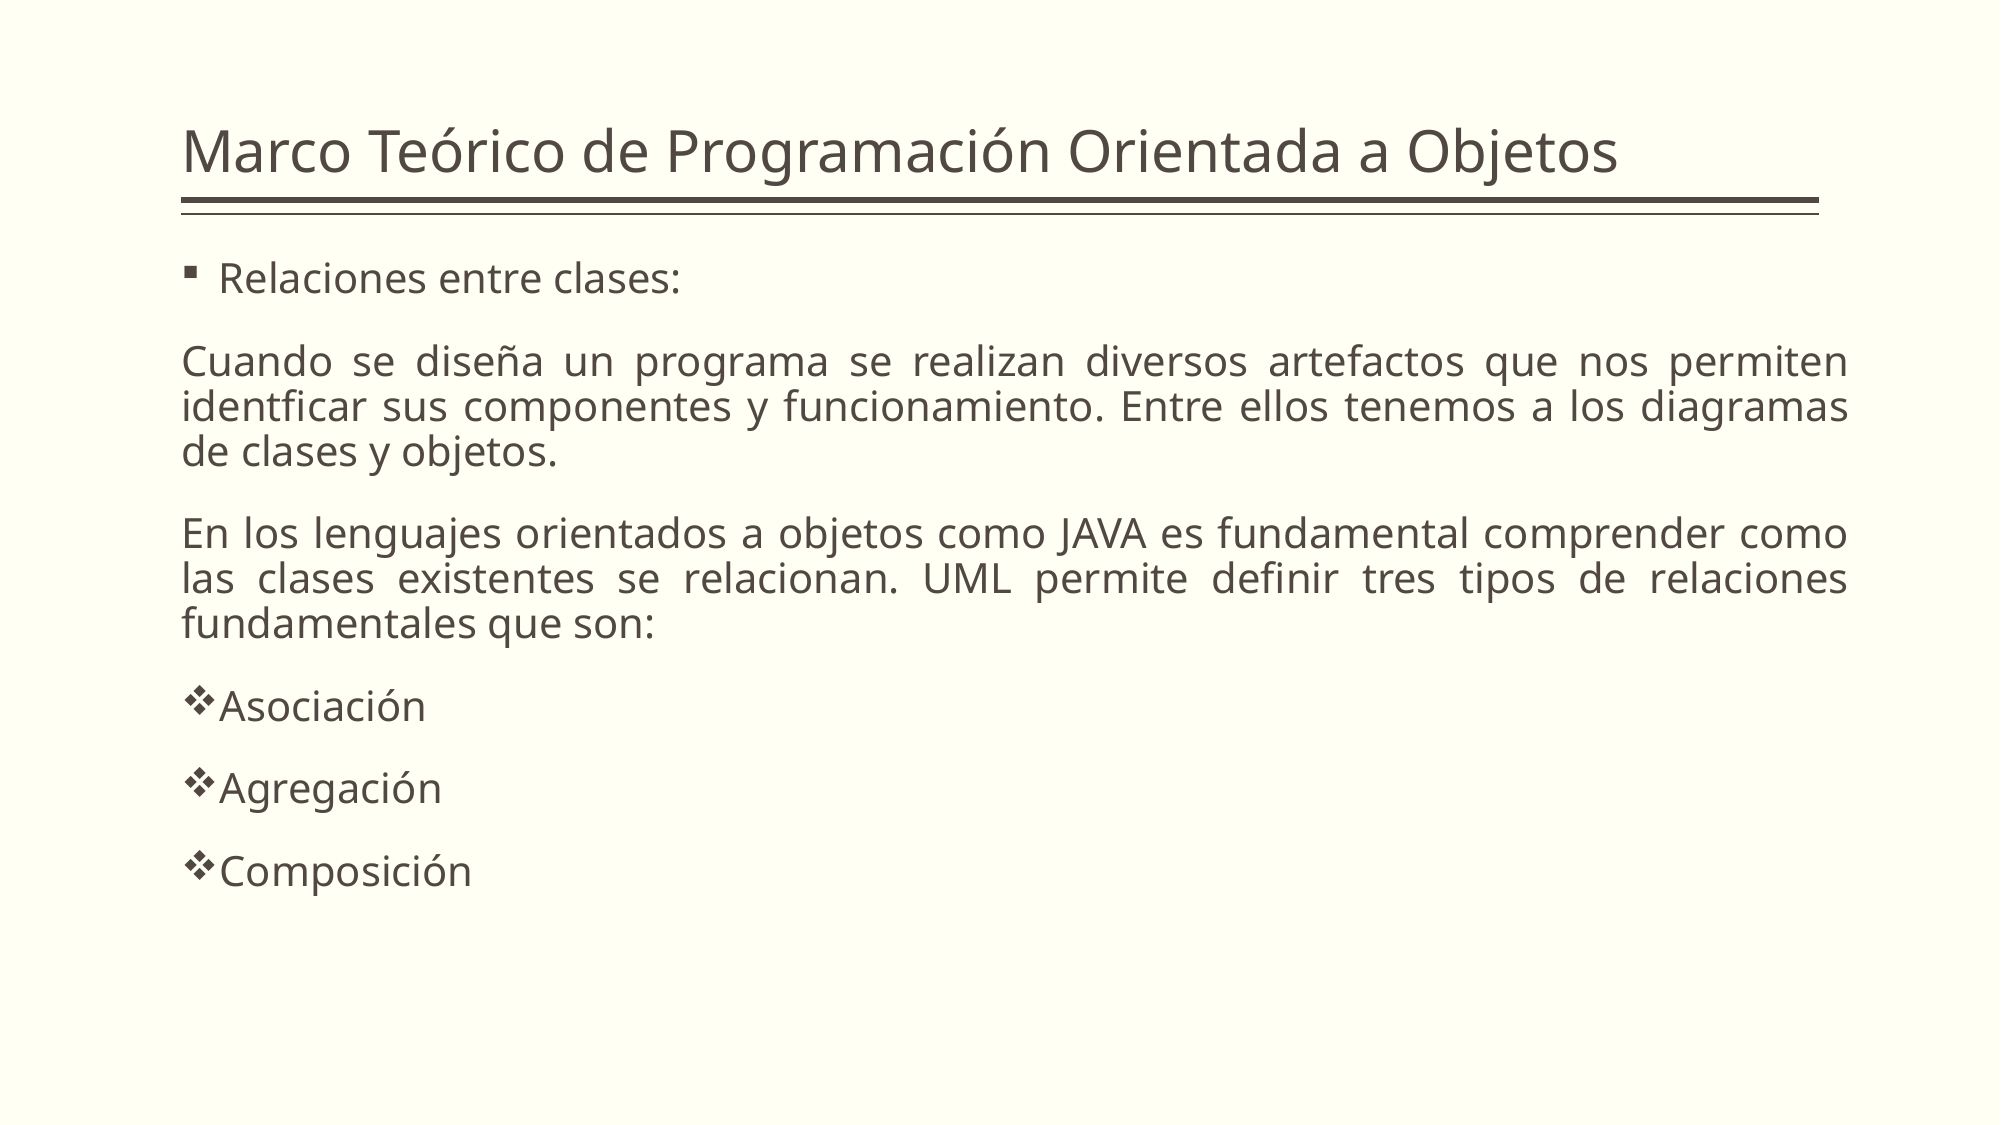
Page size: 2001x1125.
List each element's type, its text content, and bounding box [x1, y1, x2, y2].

list Relaciones entre clases: Cuando se diseña un programa se realizan diversos artefactos que nos permiten identficar sus componentes y funcionamiento. Entre ellos tenemos a los diagramas de clases y objetos. En los lenguajes orientados a objetos como JAVA es fundamental comprender como las clases existentes se relacionan. UML permite definir tres tipos de relaciones fundamentales que son: Asociación Agregación Composición [181, 250, 1850, 1001]
title Marco Teórico de Programación Orientada a Objetos [181, 12, 1819, 193]
